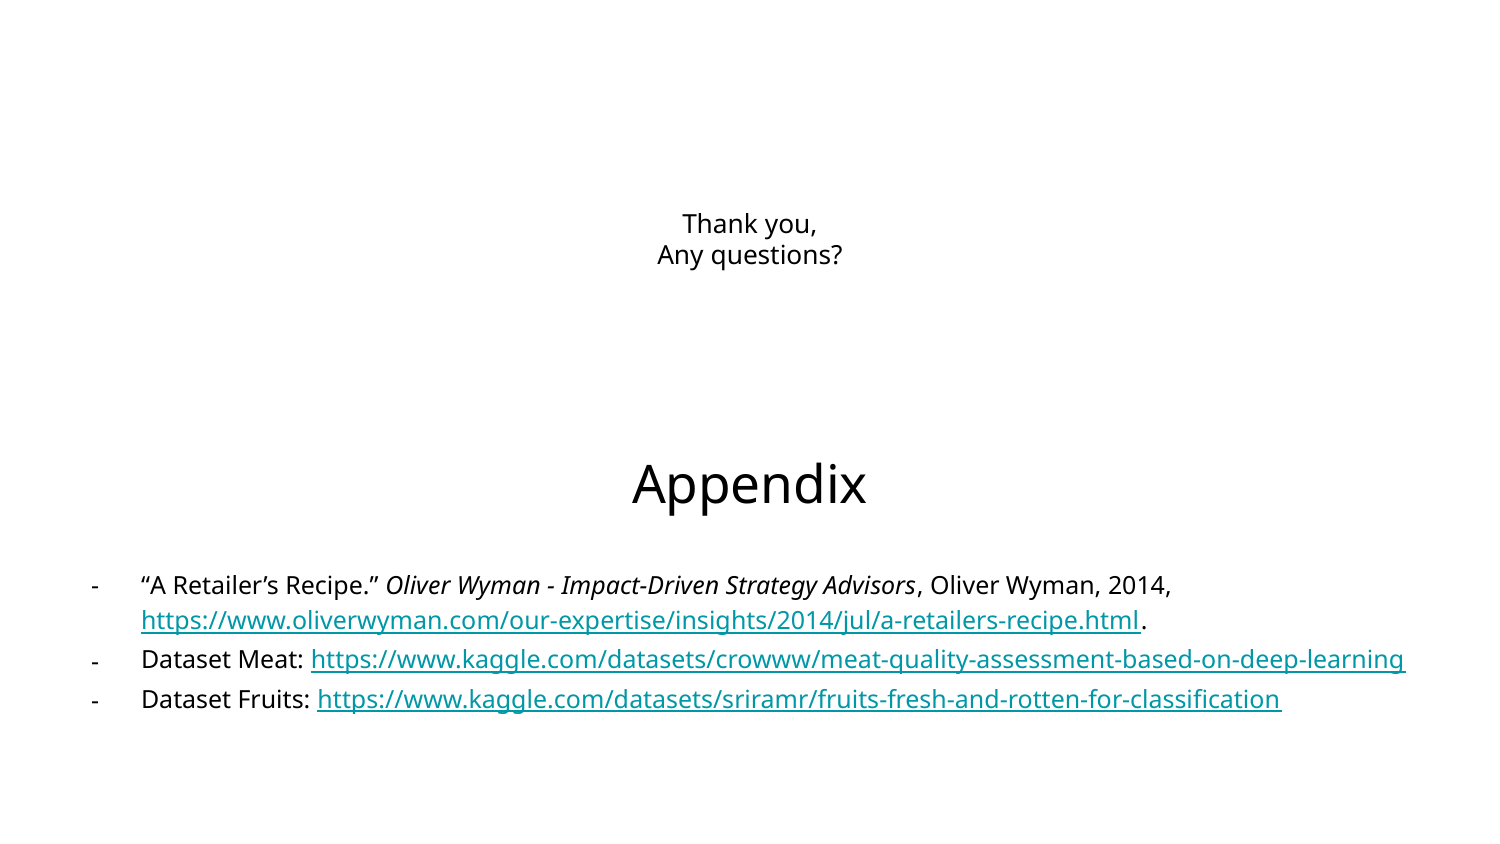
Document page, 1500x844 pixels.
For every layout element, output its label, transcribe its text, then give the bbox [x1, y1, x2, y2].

list “A Retailer’s Recipe.” Oliver Wyman - Impact-Driven Strategy Advisors, Oliver Wyman, 2014, https://www.oliverwyman.com/our-expertise/insights/2014/jul/a-retailers-recipe.html. Dataset Meat: https://www.kaggle.com/datasets/crowww/meat-quality-assessment-based-on-deep-learning Dataset Fruits: https://www.kaggle.com/datasets/sriramr/fruits-fresh-and-rotten-for-classification [51, 550, 1449, 750]
title Appendix [51, 435, 1449, 530]
title Thank you, Any questions? [51, 192, 1449, 287]
